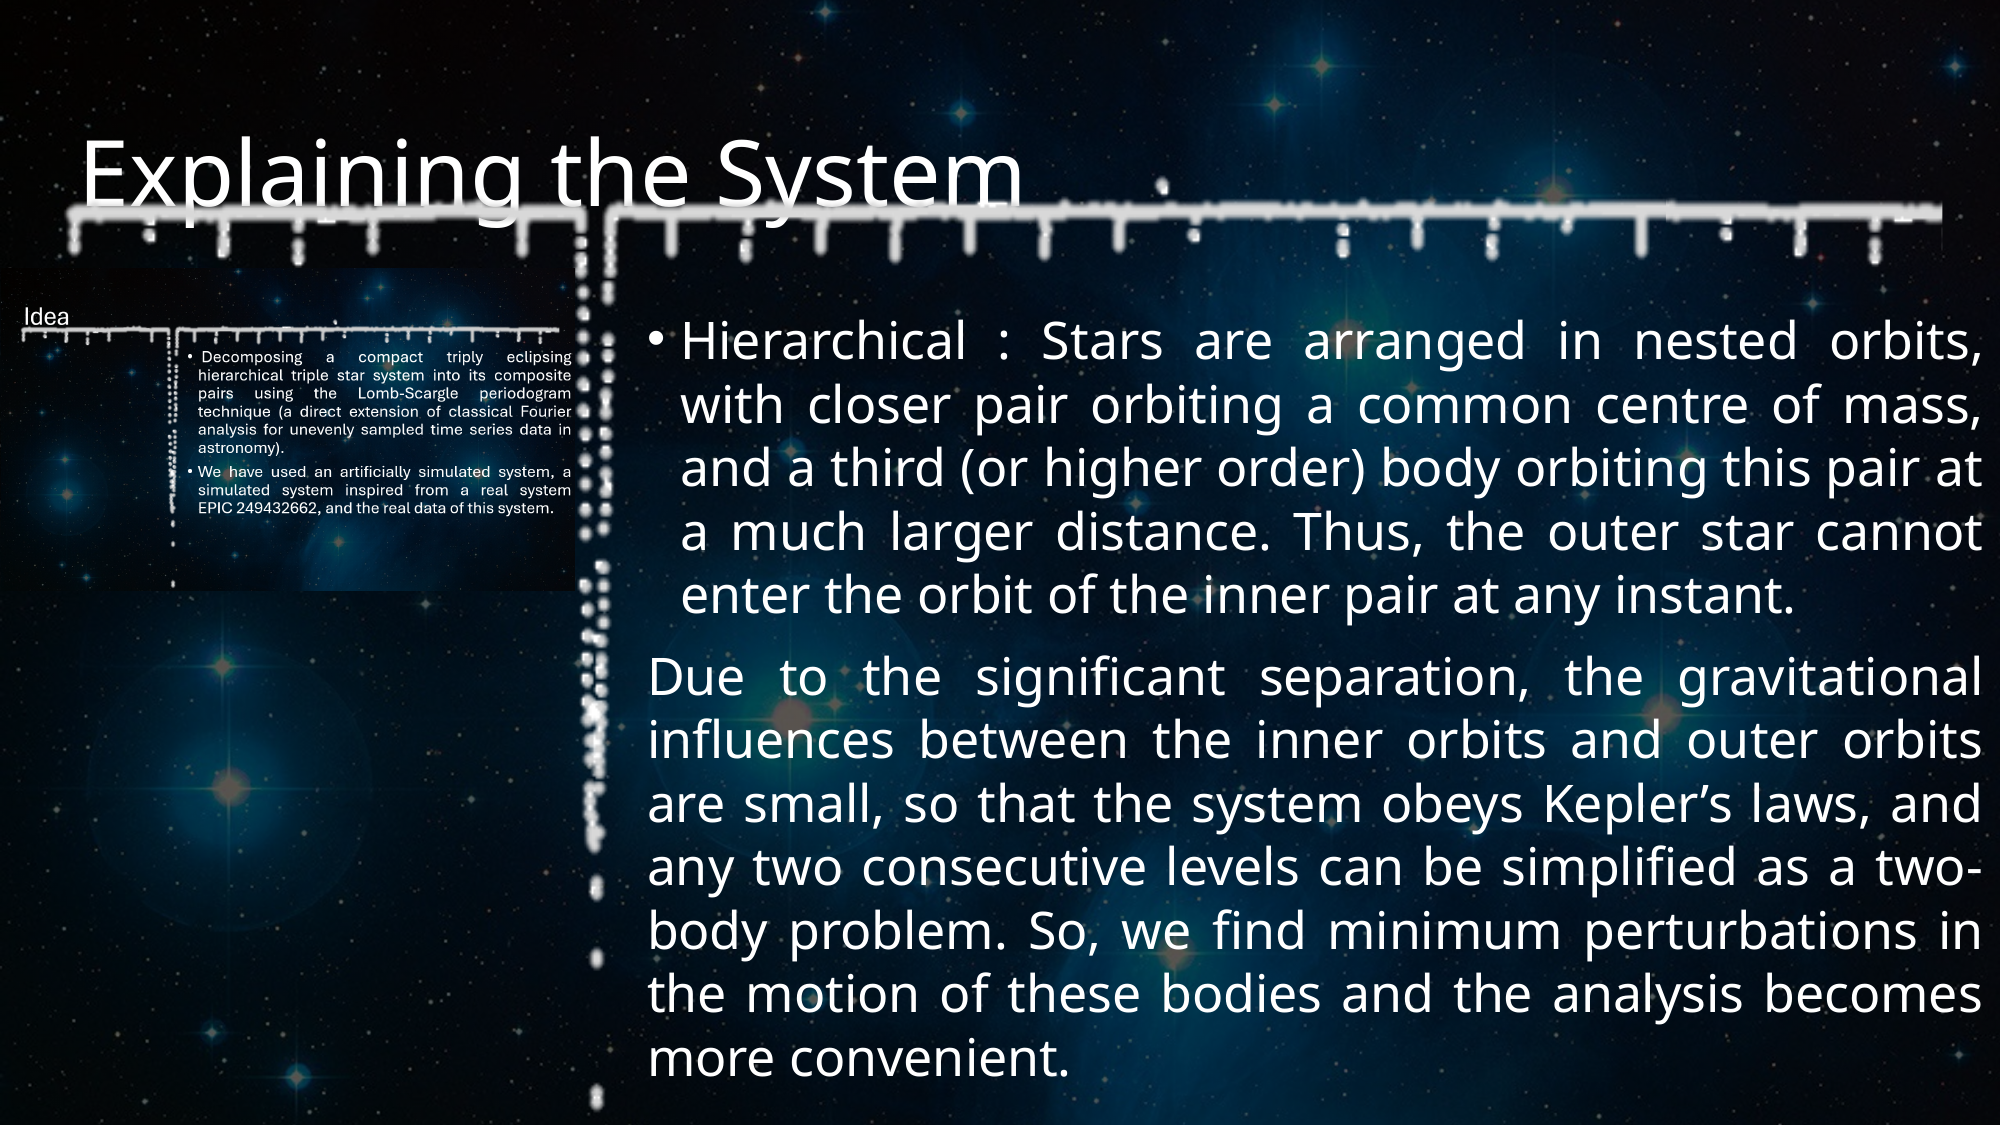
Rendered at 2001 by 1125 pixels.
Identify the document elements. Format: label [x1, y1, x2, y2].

text_box [0, 145, 1943, 1124]
picture [0, 0, 2000, 1125]
picture [0, 267, 575, 592]
